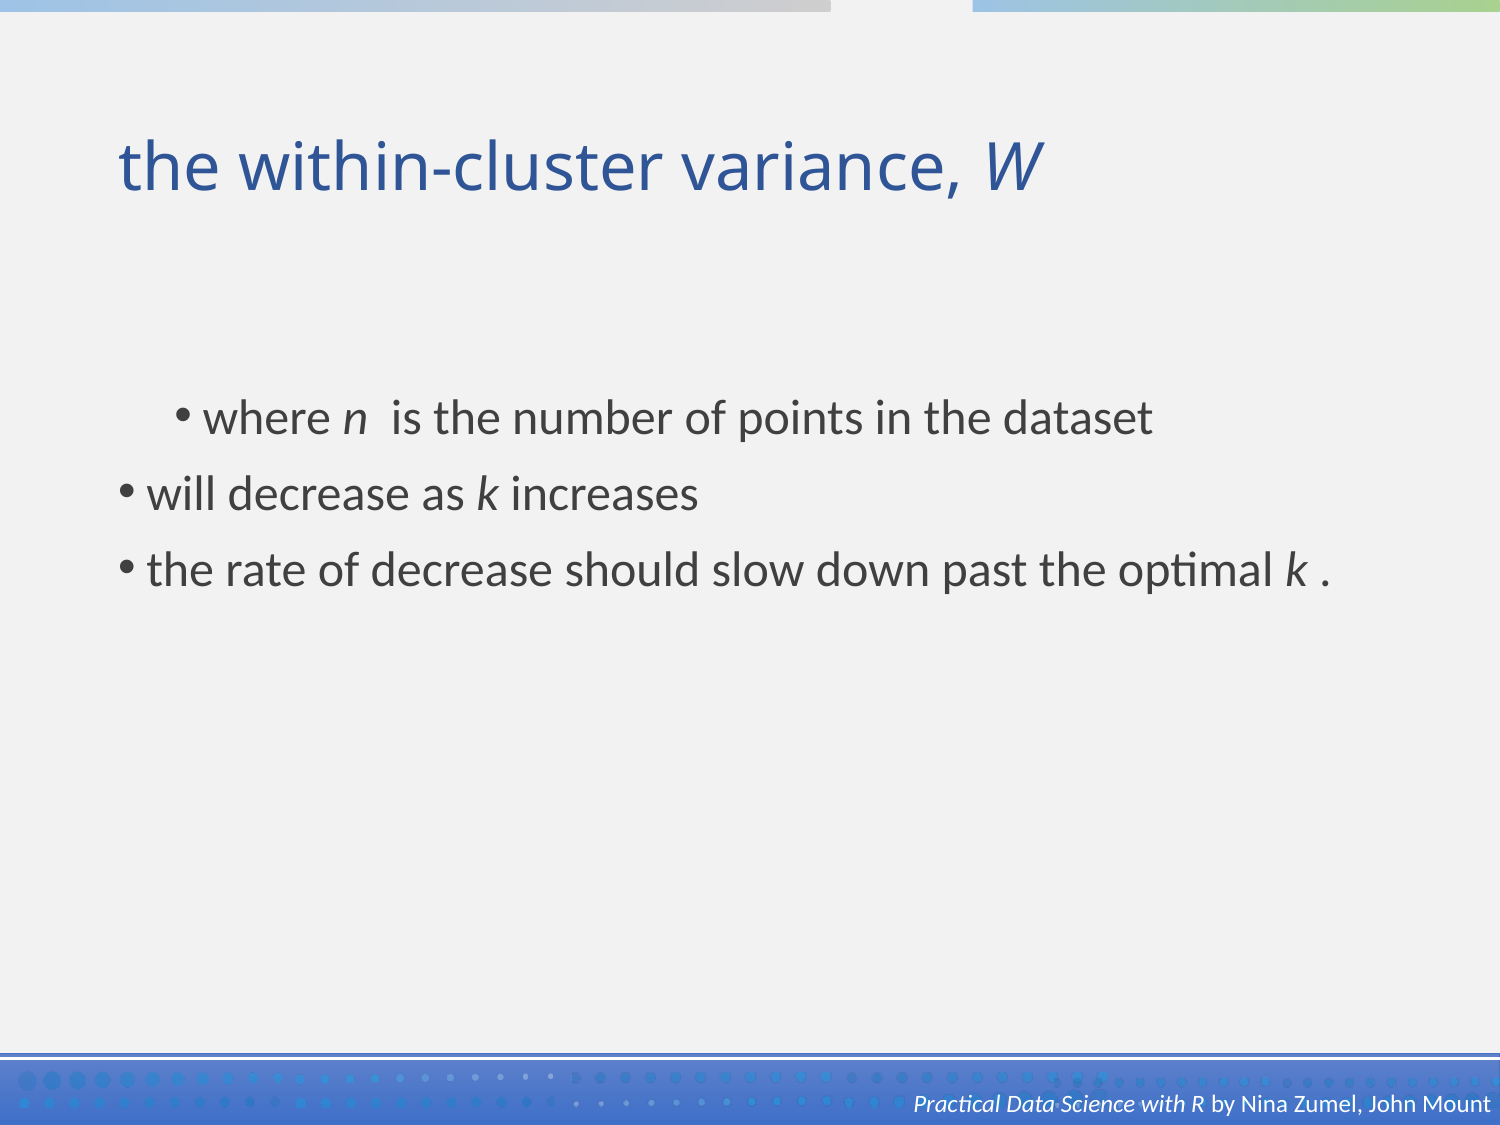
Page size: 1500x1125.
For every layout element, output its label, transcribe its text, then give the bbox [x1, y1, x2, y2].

title the within-cluster variance, W [103, 59, 1397, 278]
text_box Practical Data Science with R by Nina Zumel, John Mount [898, 1079, 1500, 1125]
